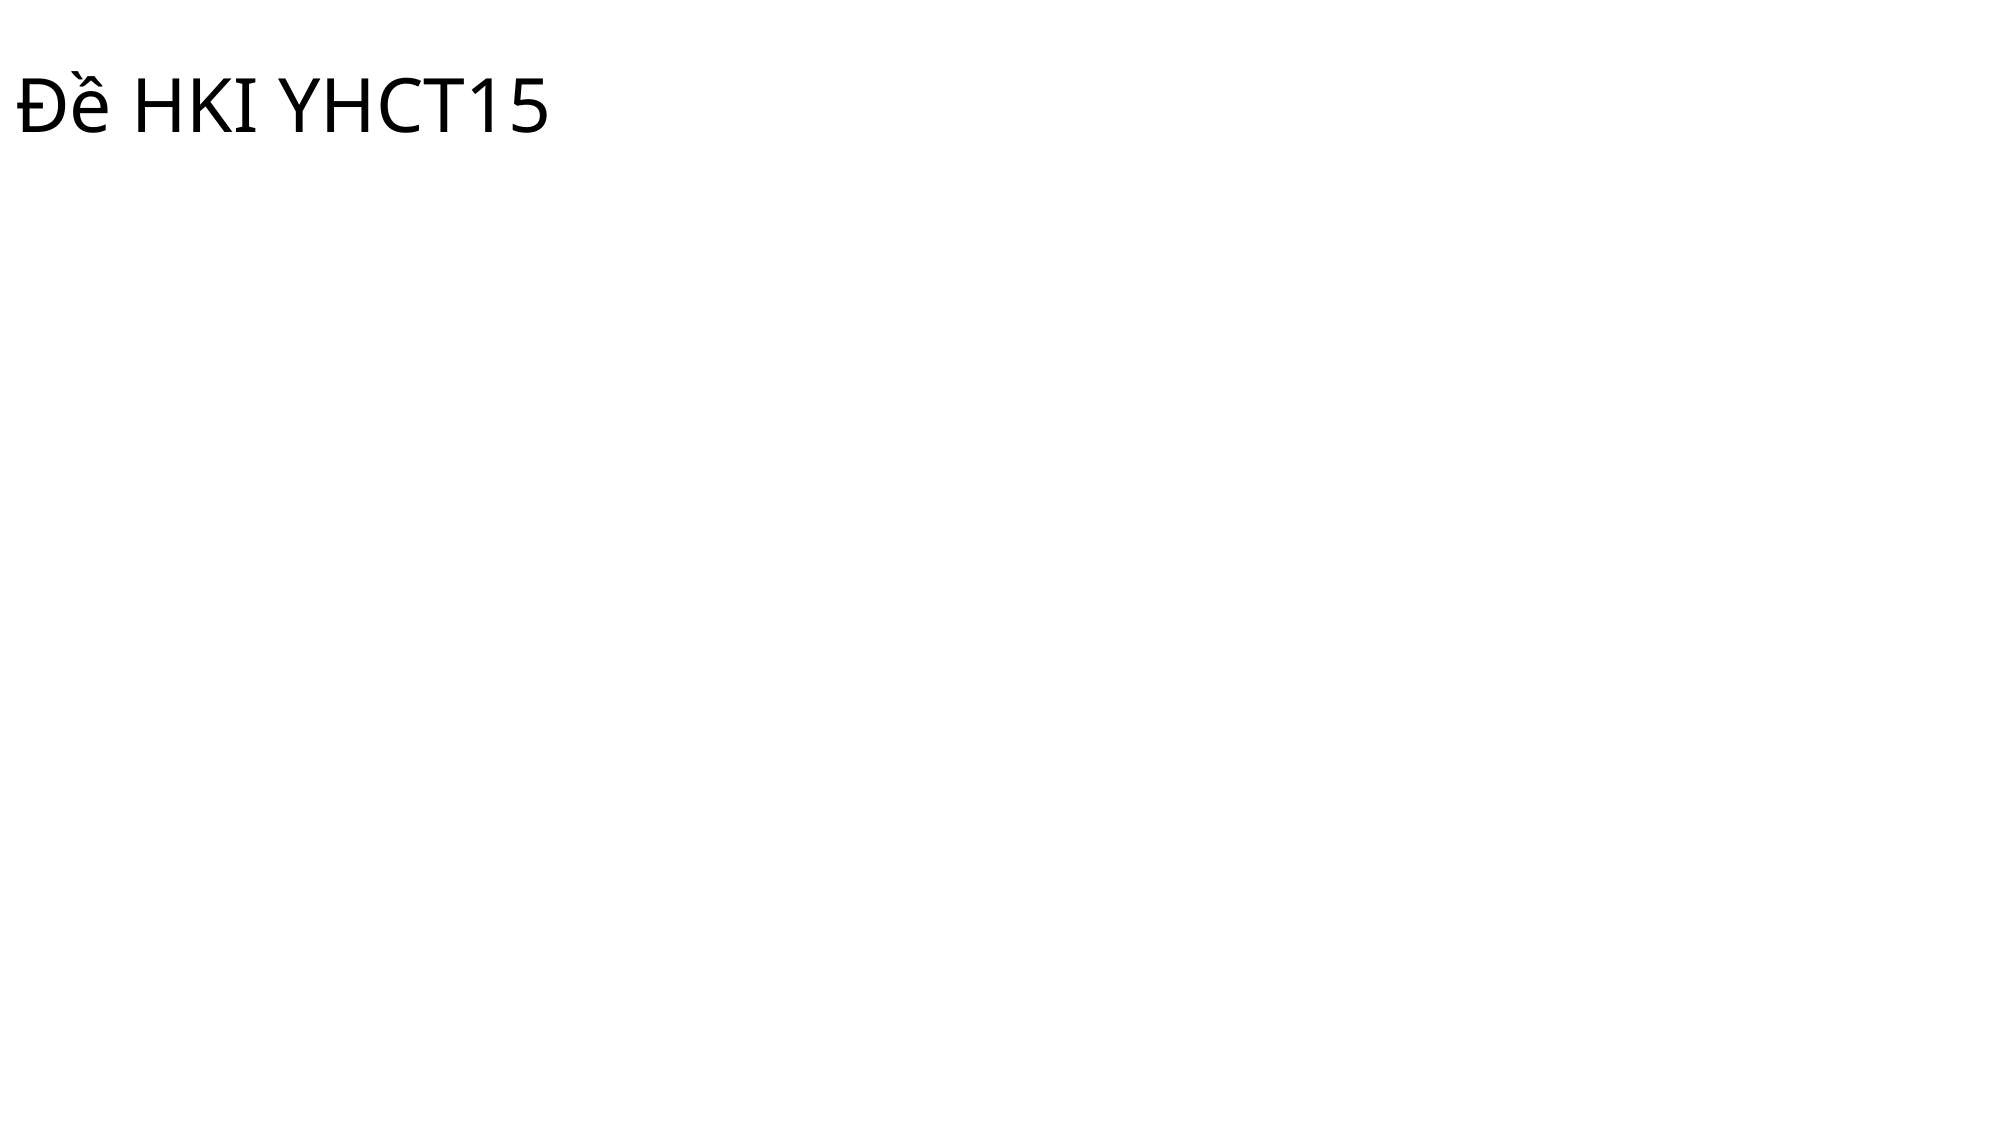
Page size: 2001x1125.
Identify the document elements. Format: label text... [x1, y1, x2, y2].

title Đề HKI YHCT15 [0, 0, 1725, 218]
